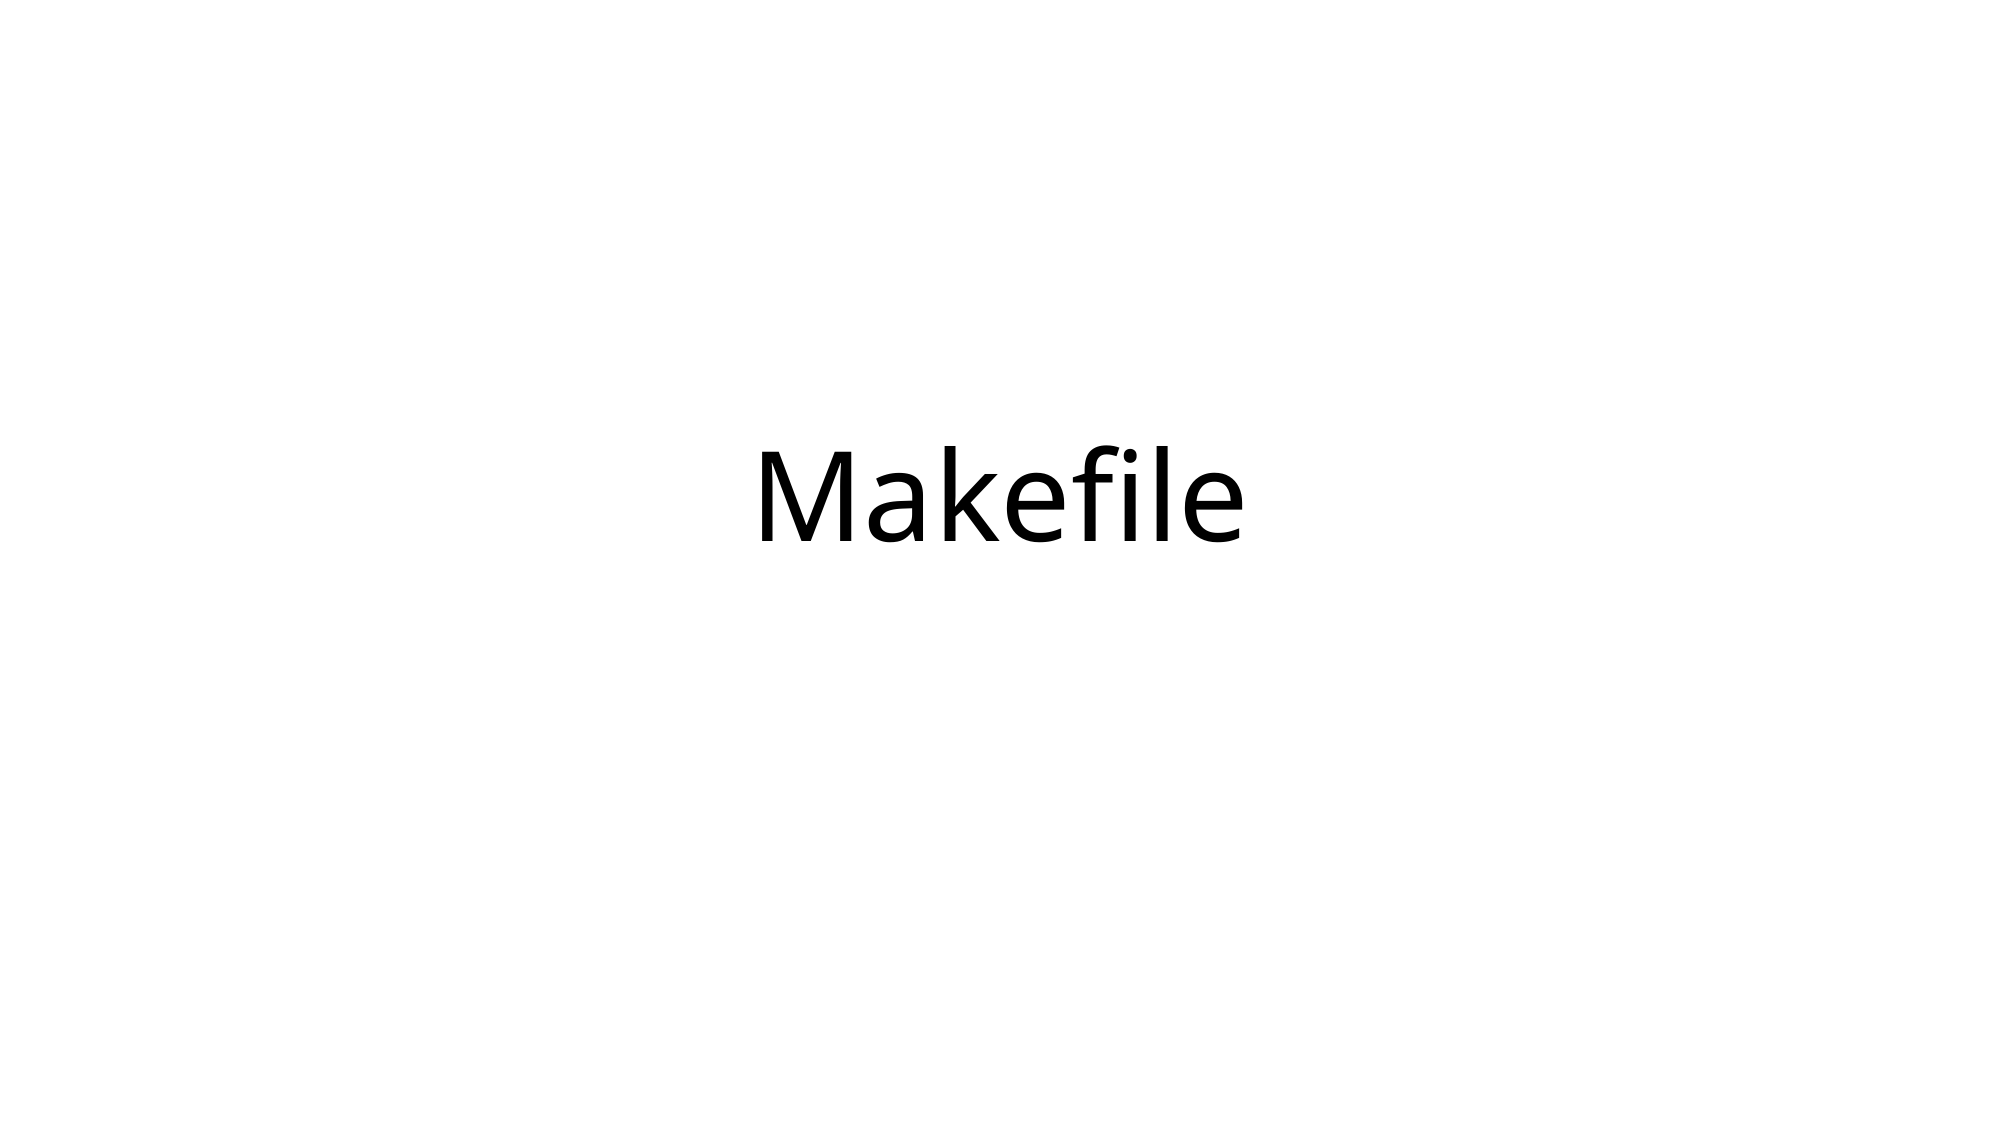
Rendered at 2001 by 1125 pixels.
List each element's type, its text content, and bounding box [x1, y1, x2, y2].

title Makefile [249, 184, 1750, 576]
